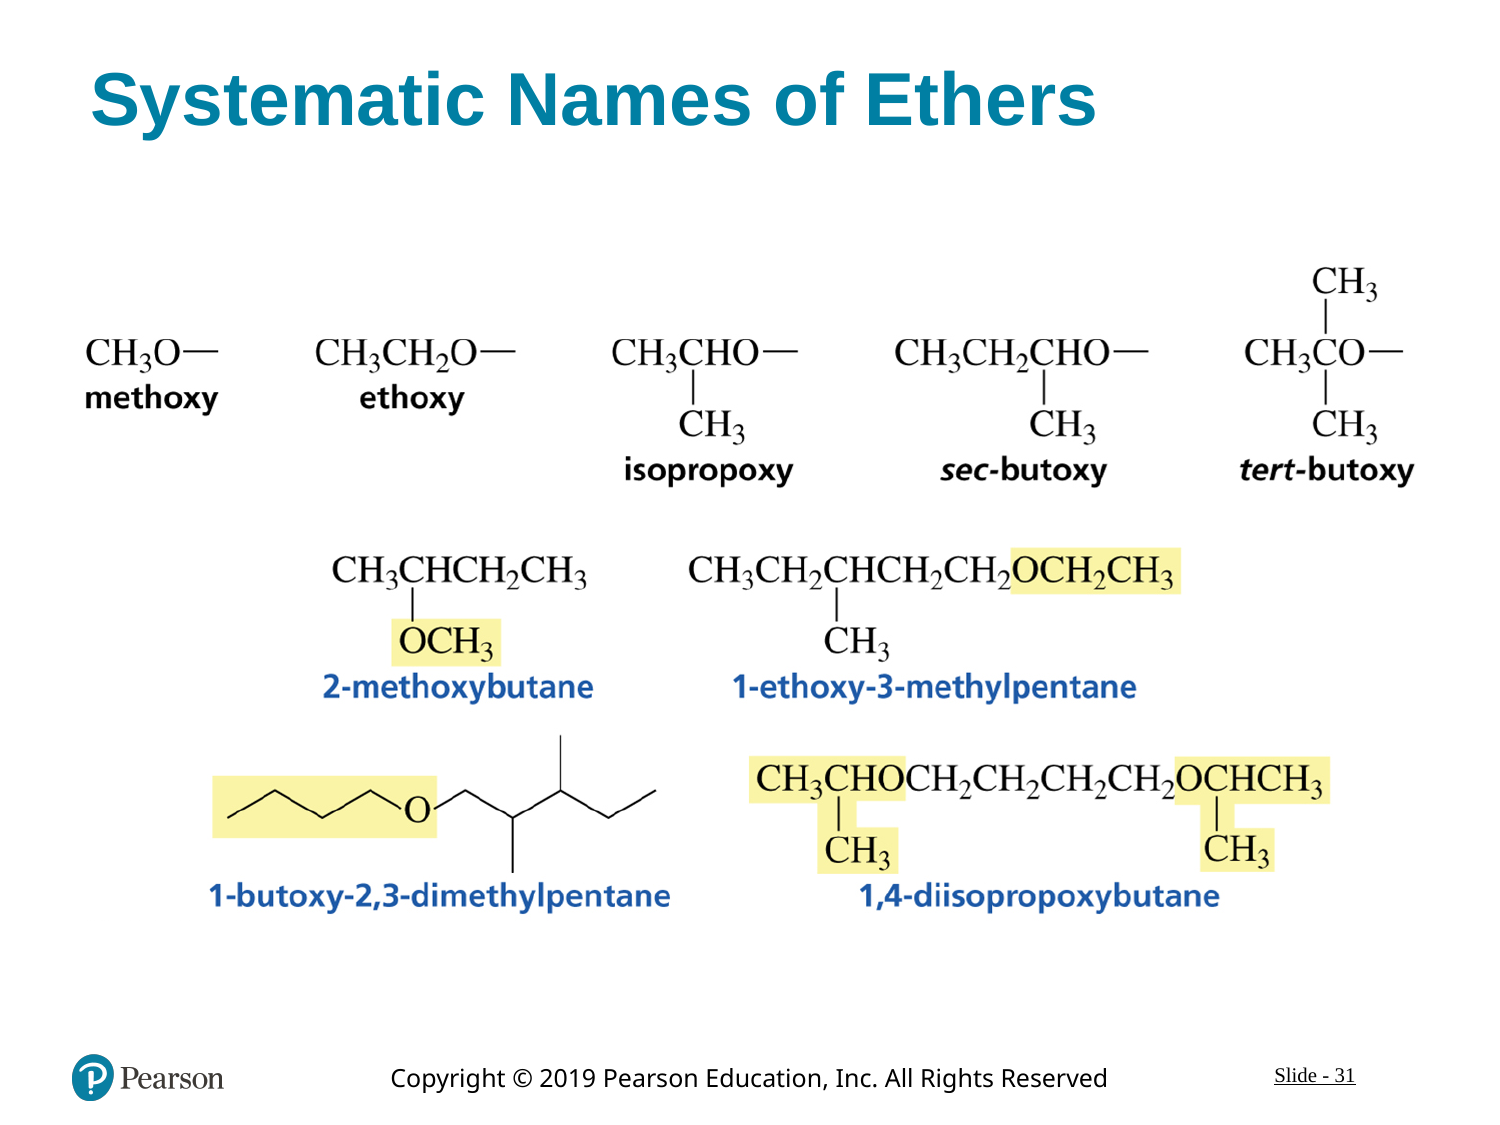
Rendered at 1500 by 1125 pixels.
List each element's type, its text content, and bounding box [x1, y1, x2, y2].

picture [72, 1054, 88, 1070]
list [74, 256, 1426, 922]
title Systematic Names of Ethers [75, 35, 1425, 216]
picture [98, 1054, 224, 1101]
picture [80, 1063, 106, 1088]
picture [72, 1087, 83, 1101]
